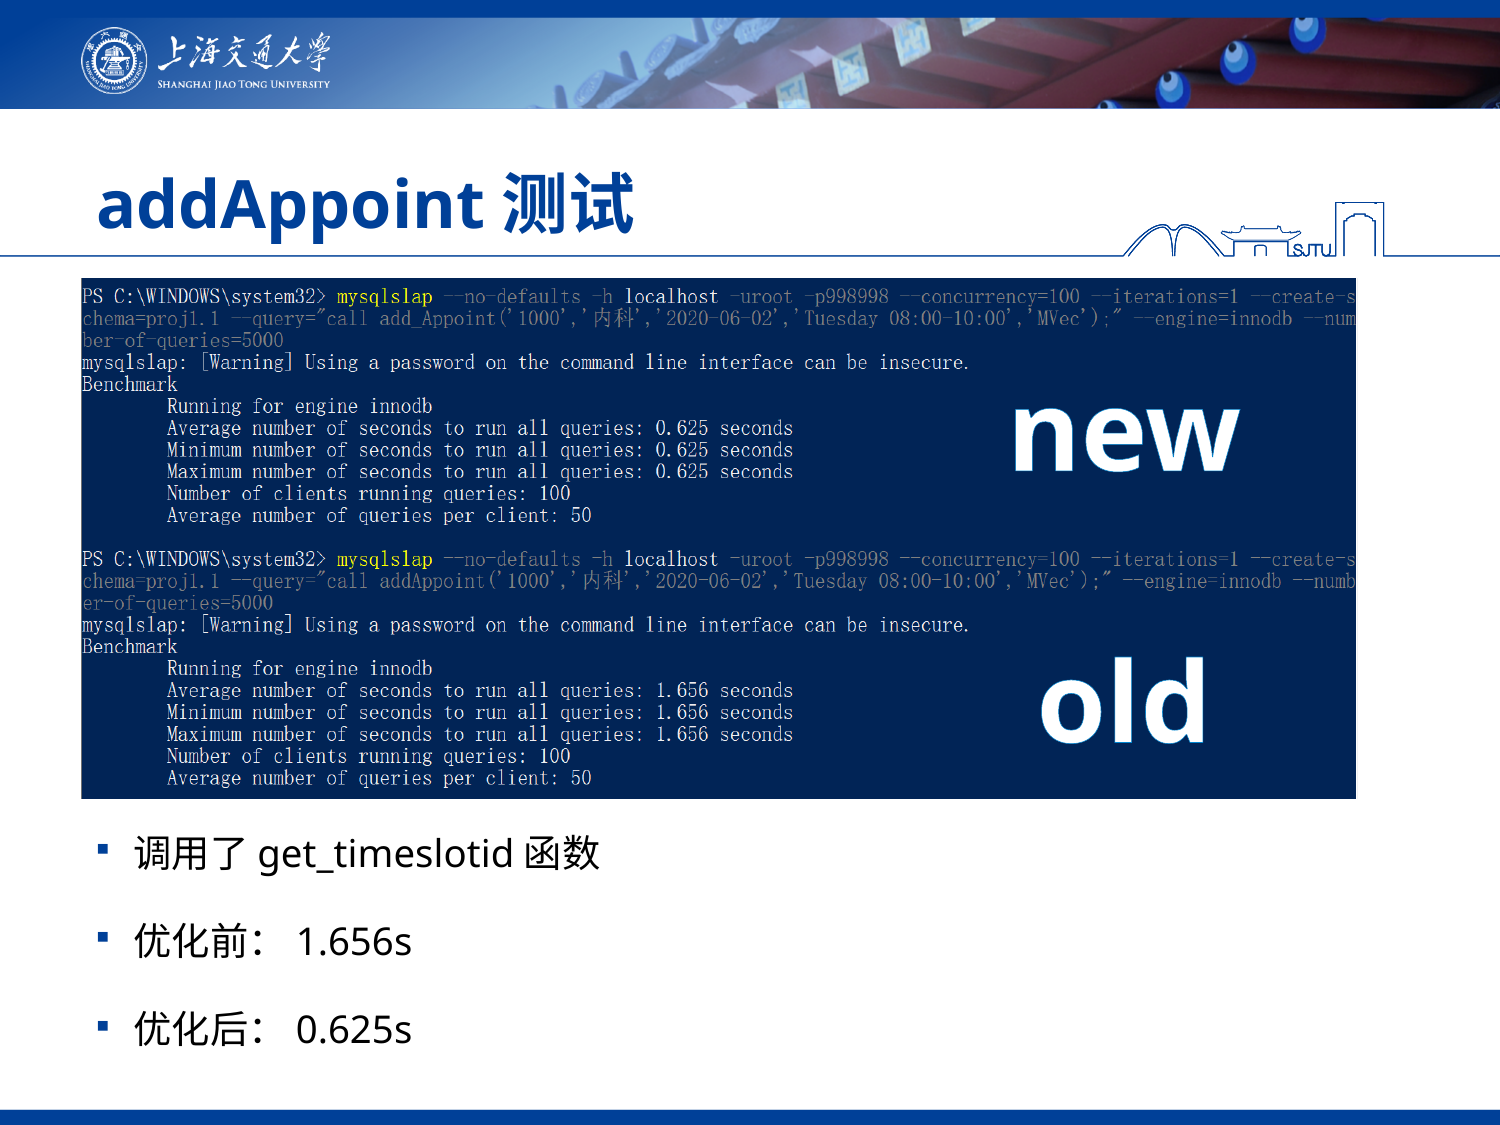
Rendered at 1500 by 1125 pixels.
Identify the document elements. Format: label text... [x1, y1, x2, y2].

picture [0, 18, 1500, 109]
text_box 调用了get_timeslotid函数 优化前：1.656s 优化后：0.625s [81, 799, 1292, 1060]
picture [80, 278, 1358, 799]
title addAppoint测试 [81, 159, 1455, 254]
